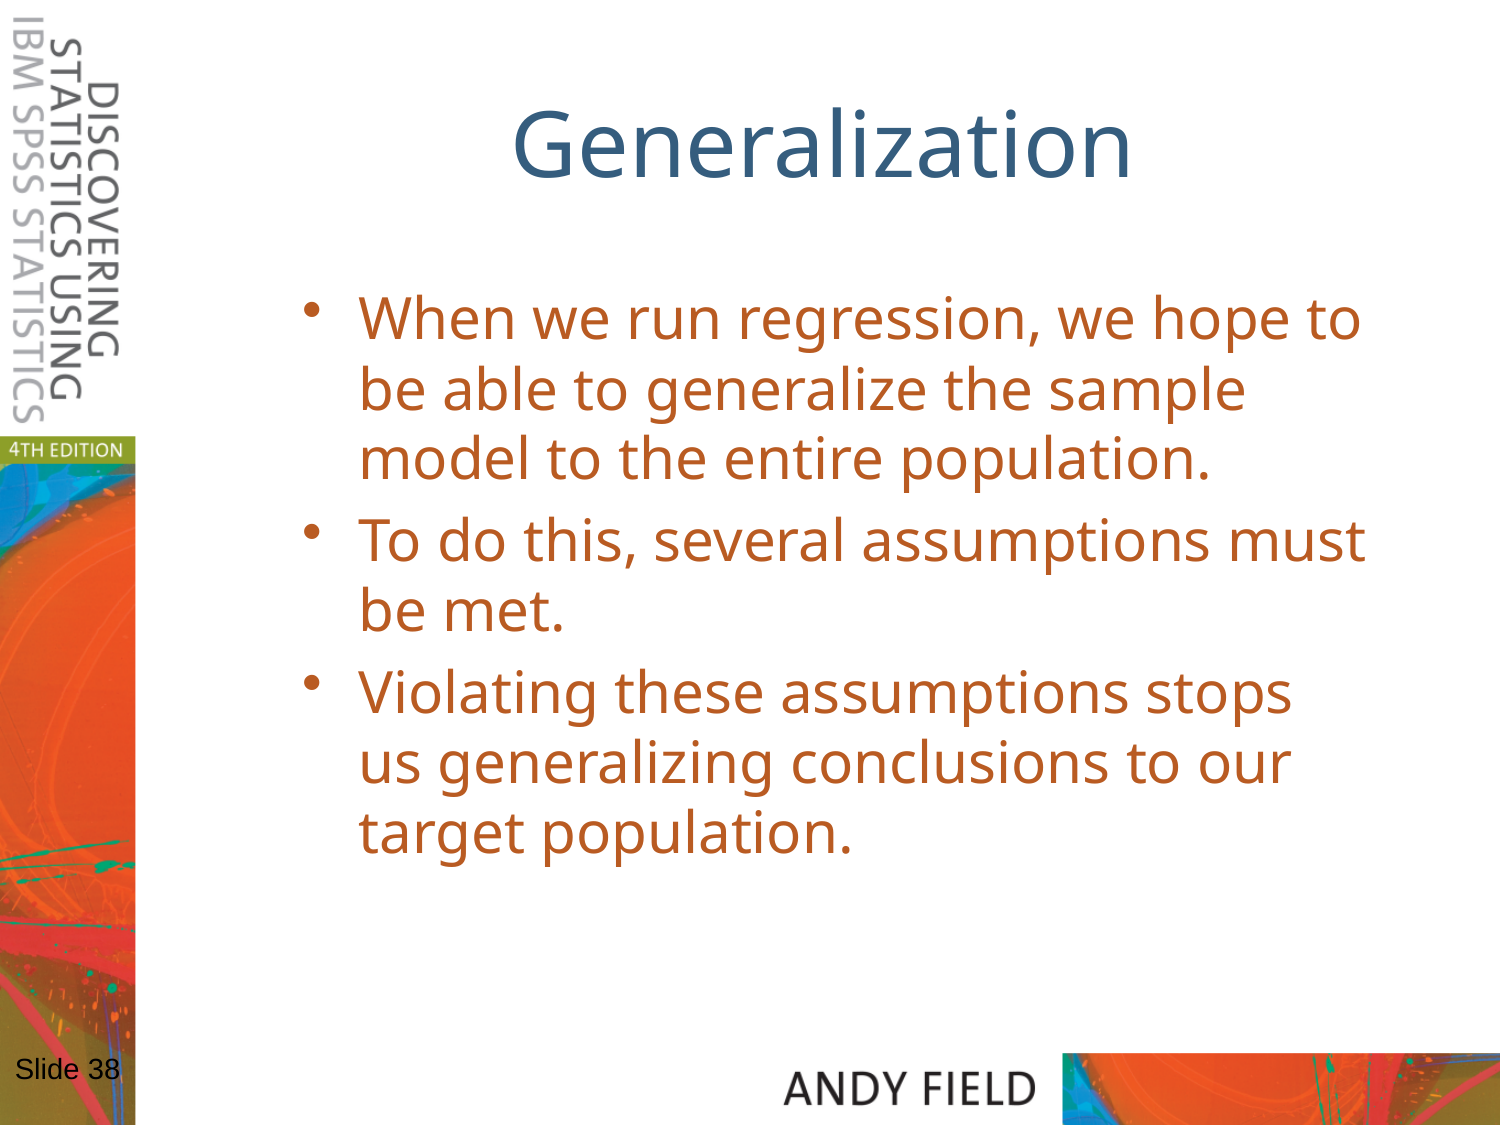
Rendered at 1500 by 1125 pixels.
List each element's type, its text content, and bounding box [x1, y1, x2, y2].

list When we run regression, we hope to be able to generalize the sample model to the entire population. To do this, several assumptions must be met. Violating these assumptions stops us generalizing conclusions to our target population. [287, 274, 1386, 950]
title Generalization [197, 46, 1473, 235]
slide_number Slide 38 [0, 1042, 141, 1103]
